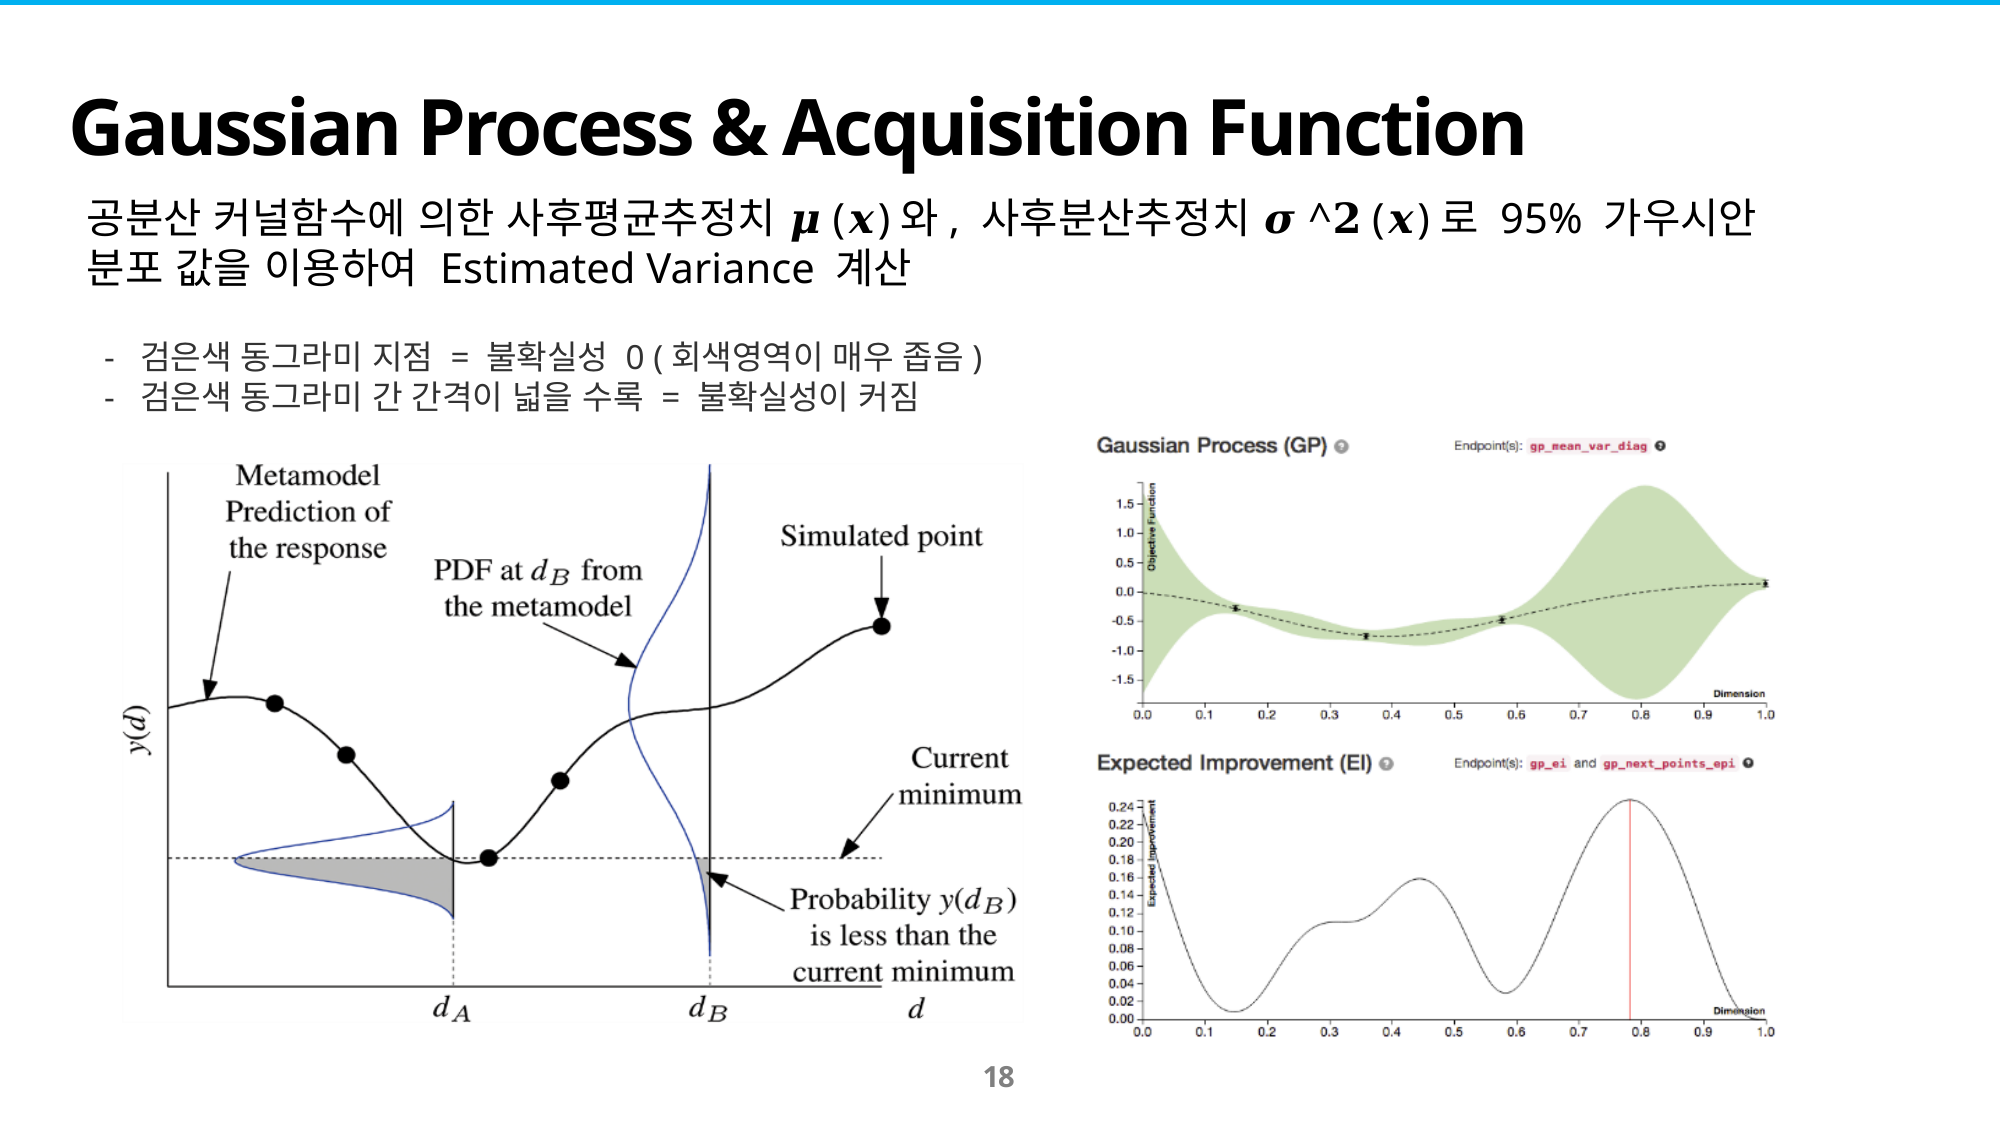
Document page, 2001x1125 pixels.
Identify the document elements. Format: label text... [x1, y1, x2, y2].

text_box Gaussian Process & Acquisition Function [68, 77, 1529, 172]
text_box 공분산 커널함수에 의한 사후평균추정치 𝝁(𝒙)와, 사후분산추정치 𝝈^𝟐 (𝒙)로 95% 가우시안 분포 값을 이용하여 Estimated Variance 계산 - 검은색 동그라미 지점 = 불확실성 0 (회색영역이 매우 좁음) - 검은색 동그라미 간 간격이 넓을 수록 = 불확실성이 커짐 [86, 191, 1811, 417]
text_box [122, 418, 1801, 1062]
